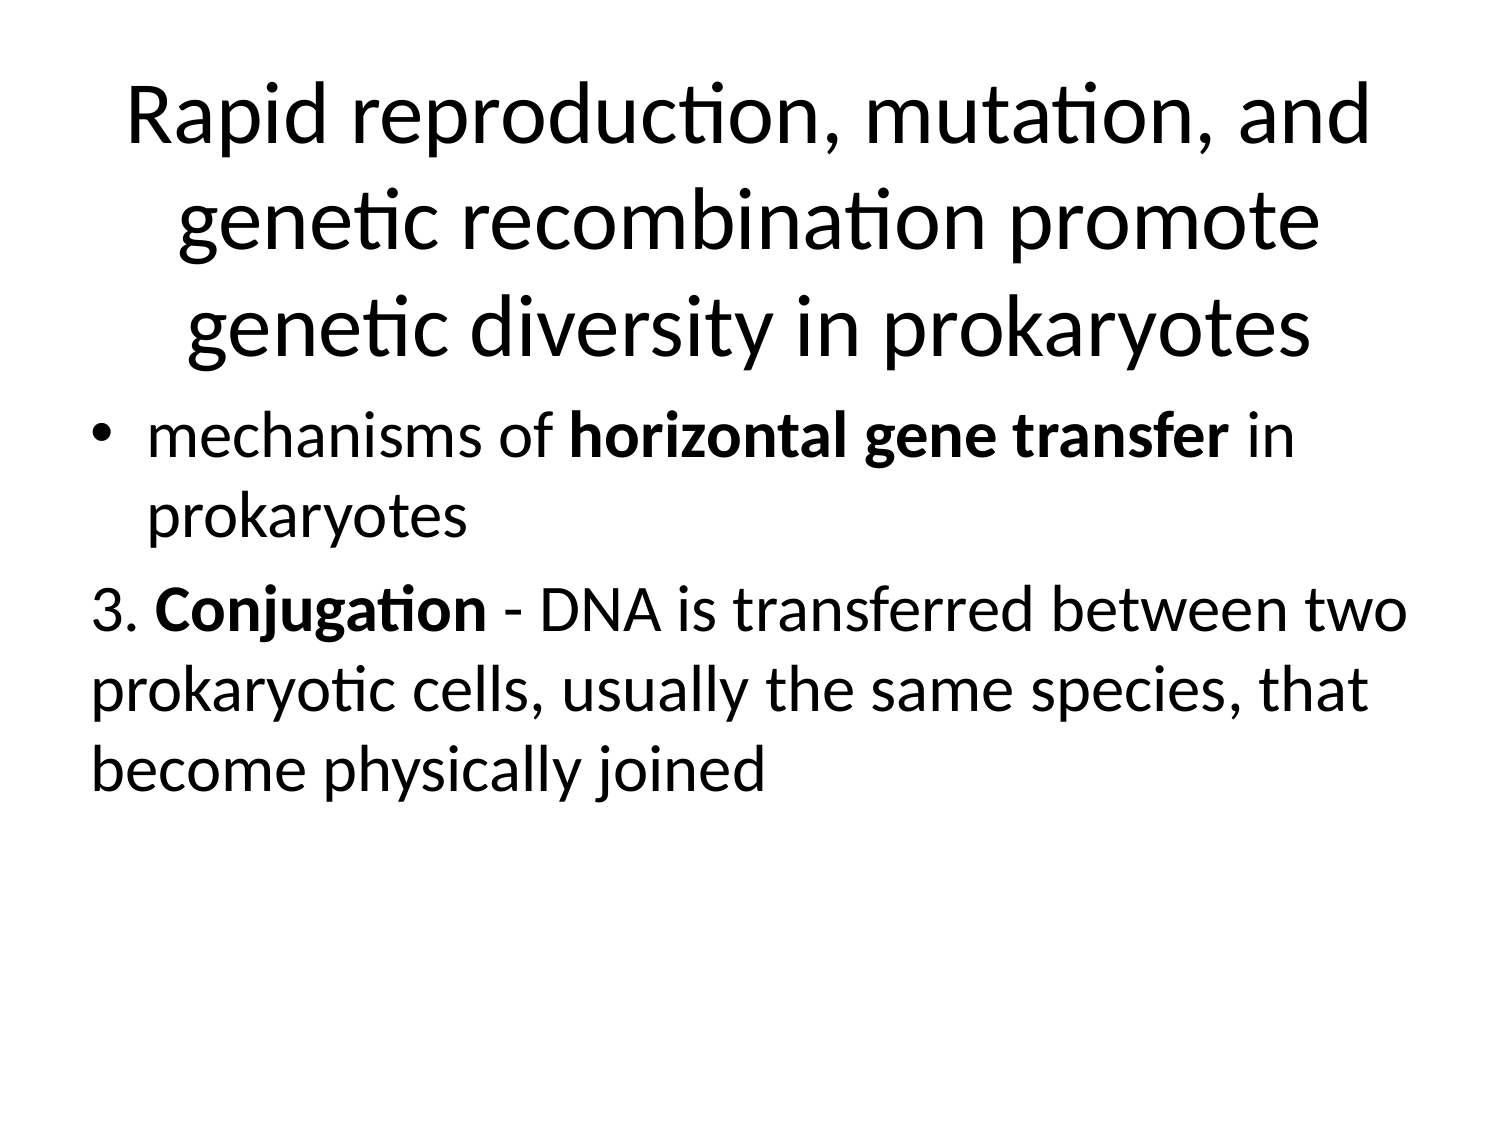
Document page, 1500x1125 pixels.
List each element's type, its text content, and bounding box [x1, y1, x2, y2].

list mechanisms of horizontal gene transfer in prokaryotes 3. Conjugation - DNA is transferred between two prokaryotic cells, usually the same species, that become physically joined [75, 383, 1425, 1005]
title Rapid reproduction, mutation, and genetic recombination promote genetic diversity in prokaryotes [75, 45, 1425, 383]
